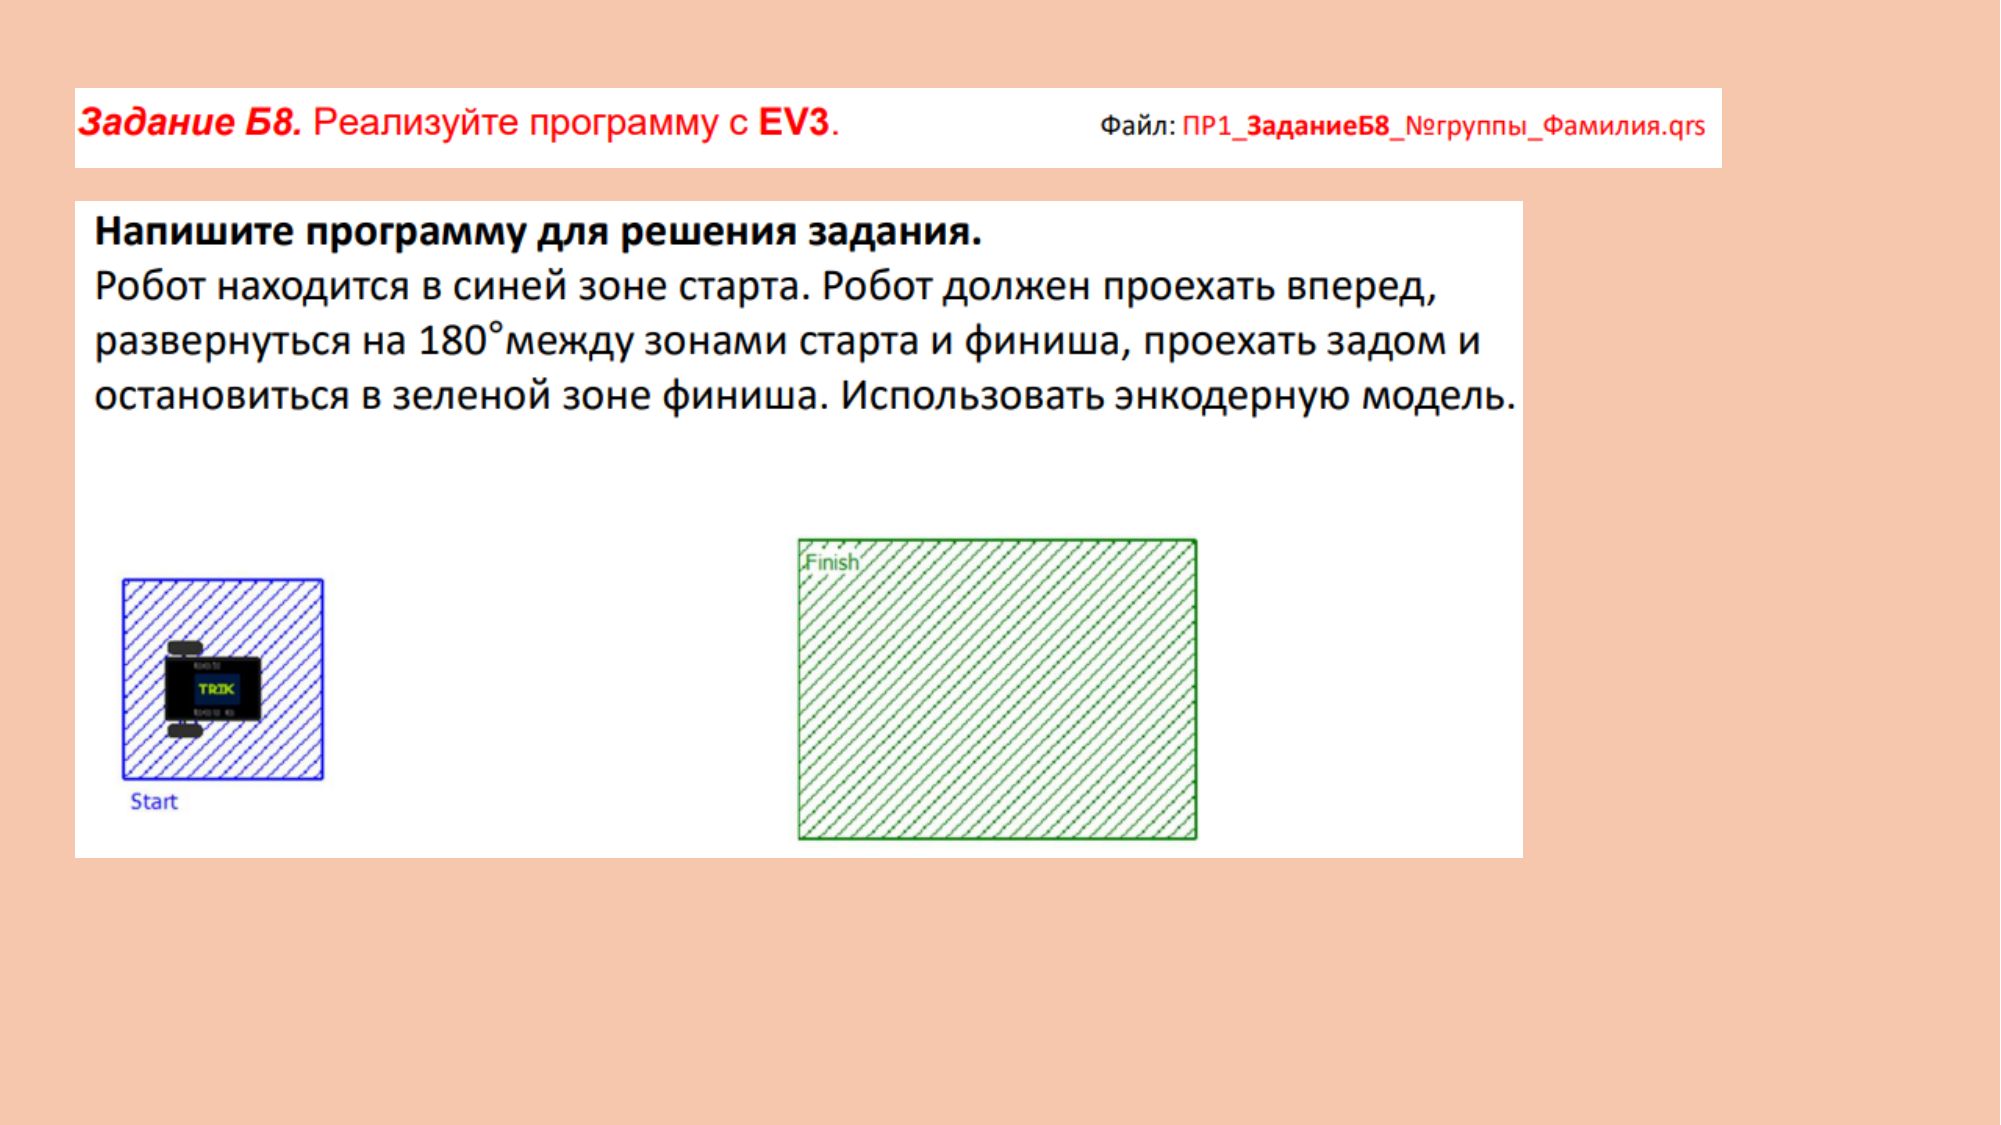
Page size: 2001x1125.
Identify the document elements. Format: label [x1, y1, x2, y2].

picture [75, 87, 1722, 169]
picture [75, 200, 1524, 859]
